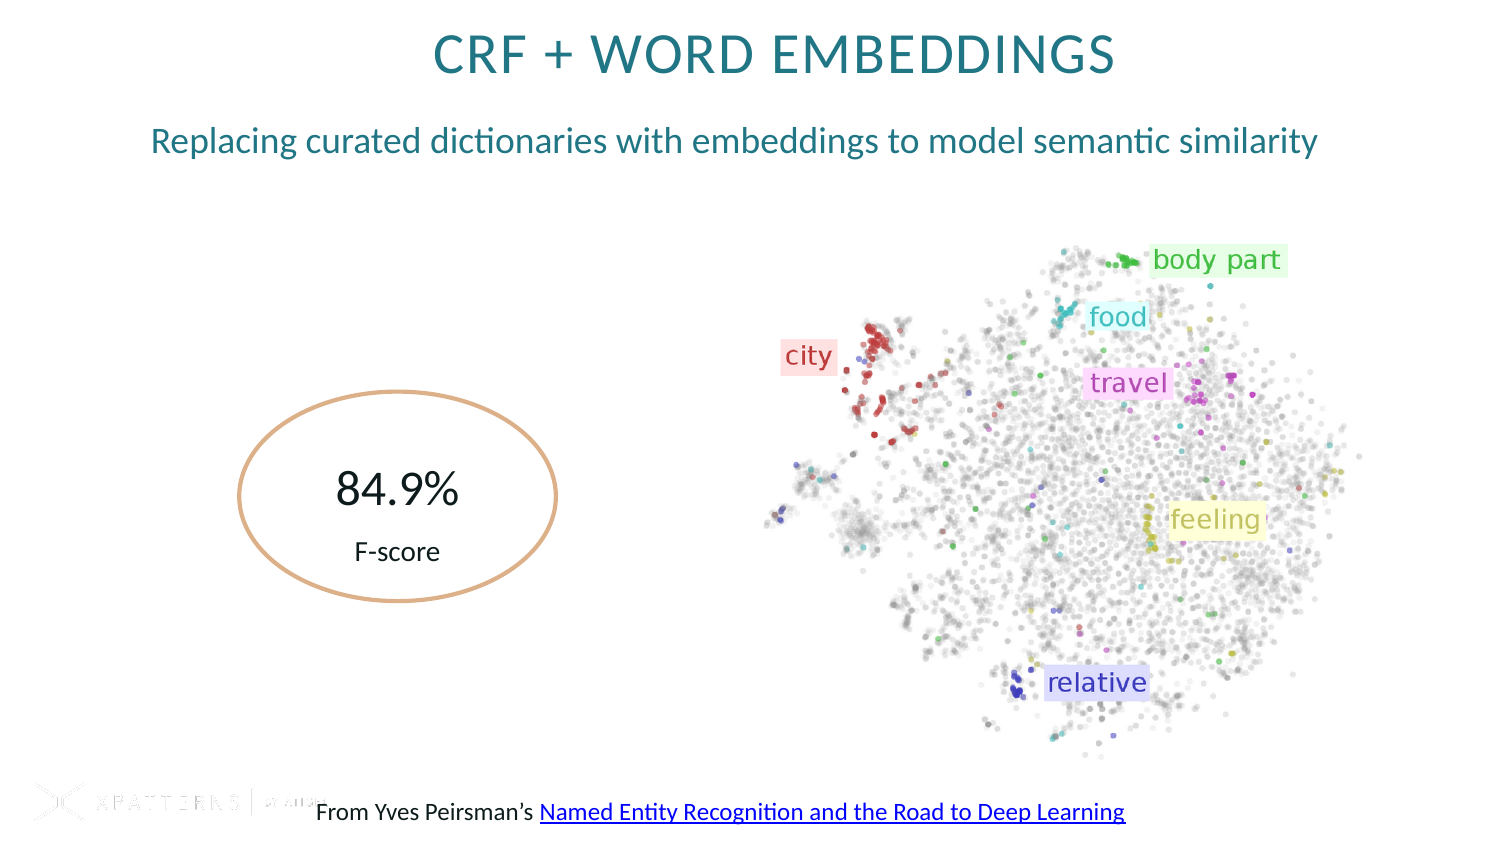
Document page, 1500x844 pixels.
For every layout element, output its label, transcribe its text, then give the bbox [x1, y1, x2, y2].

text_box CRF + WORD embeddings [208, 0, 1342, 108]
text_box 84.9% F-score [237, 389, 558, 604]
picture [720, 196, 1407, 797]
text_box From Yves Peirsman’s Named Entity Recognition and the Road to Deep Learning [270, 788, 1172, 833]
text_box Replacing curated dictionaries with embeddings to model semantic similarity [40, 108, 1430, 169]
